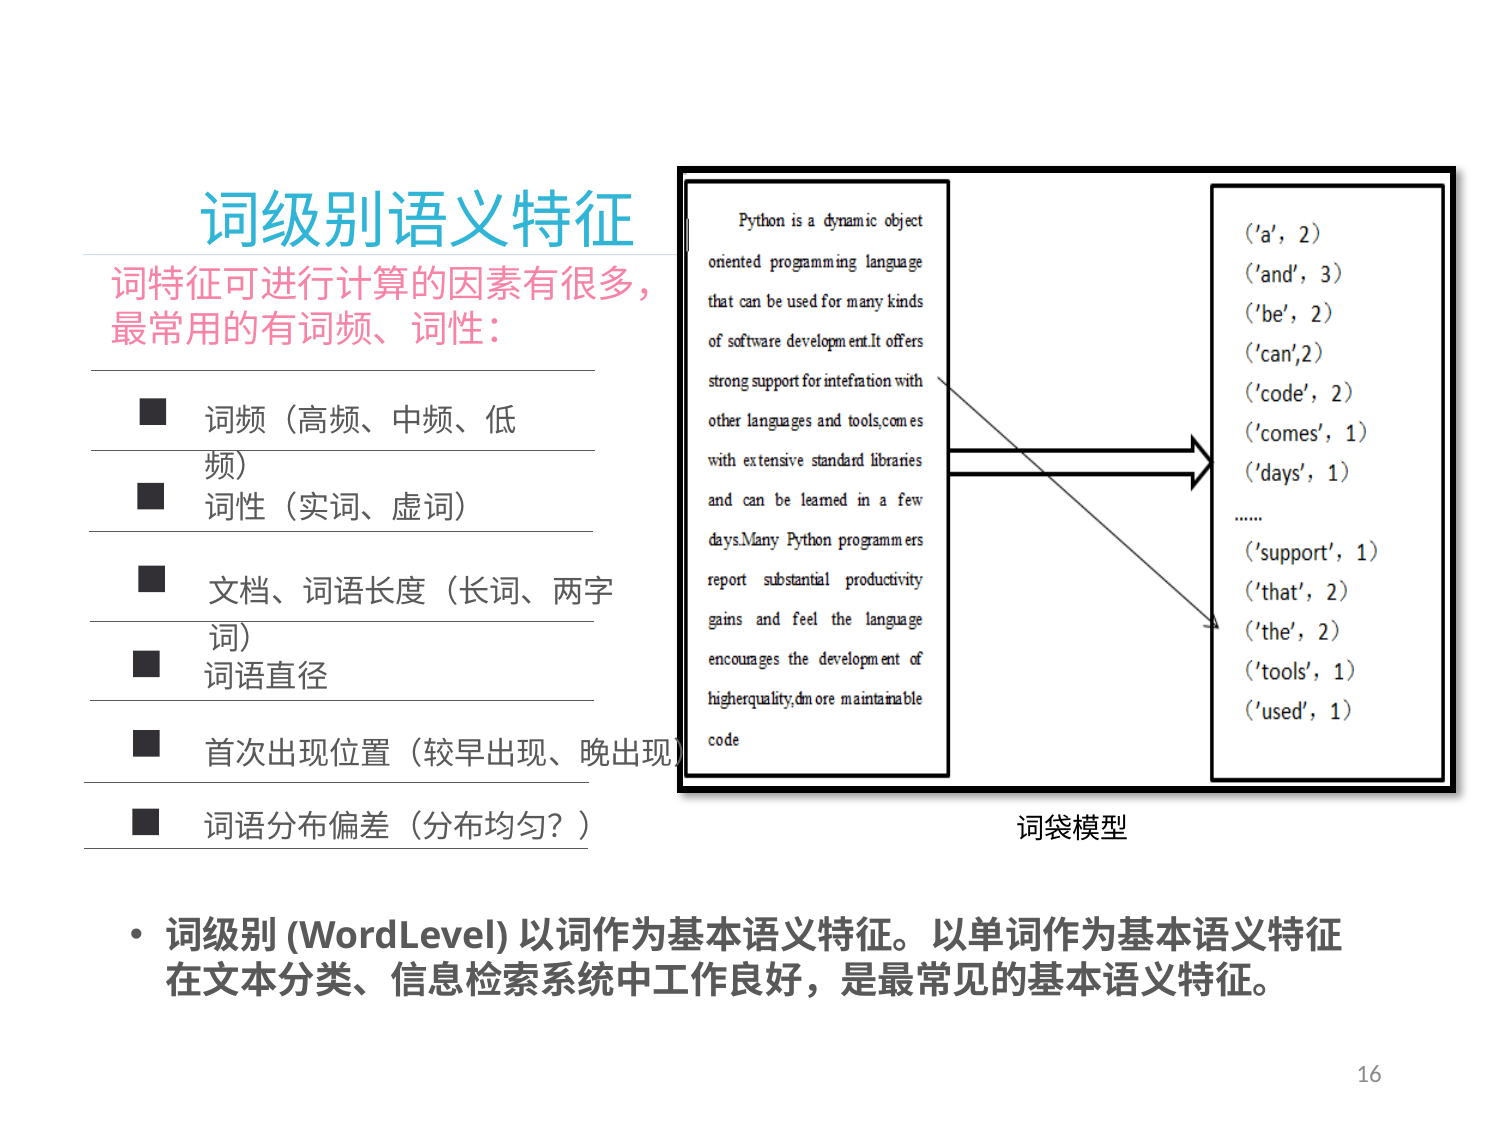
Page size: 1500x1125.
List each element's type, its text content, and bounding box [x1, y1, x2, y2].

text_box [139, 397, 167, 426]
text_box [131, 808, 160, 836]
text_box 词频（高频、中频、低频） [189, 451, 593, 470]
text_box 词袋模型 [1001, 802, 1144, 852]
text_box [132, 729, 161, 758]
text_box [136, 482, 165, 510]
text_box [132, 650, 161, 678]
text_box [137, 565, 166, 593]
picture [683, 172, 1451, 787]
text_box 文档、词语长度（长词、两字词） [193, 554, 676, 664]
text_box 词特征可进行计算的因素有很多， 最常用的有词频、词性： [95, 252, 676, 358]
text_box 词性（实词、虚词） [189, 470, 602, 532]
text_box 词级别语义特征 [183, 172, 676, 252]
text_box 词语分布偏差（分布均匀？） [188, 789, 675, 852]
text_box 首次出现位置（较早出现、晚出现） [189, 716, 683, 778]
text_box 词语直径 [188, 639, 601, 702]
slide_number 16 [1059, 1042, 1397, 1103]
text_box 词级别(WordLevel)以词作为基本语义特征。以单词作为基本语义特征在文本分类、信息检索系统中工作良好，是最常见的基本语义特征。 [115, 903, 1385, 1009]
text_box 词频（高频、中频、低频） [189, 383, 593, 450]
